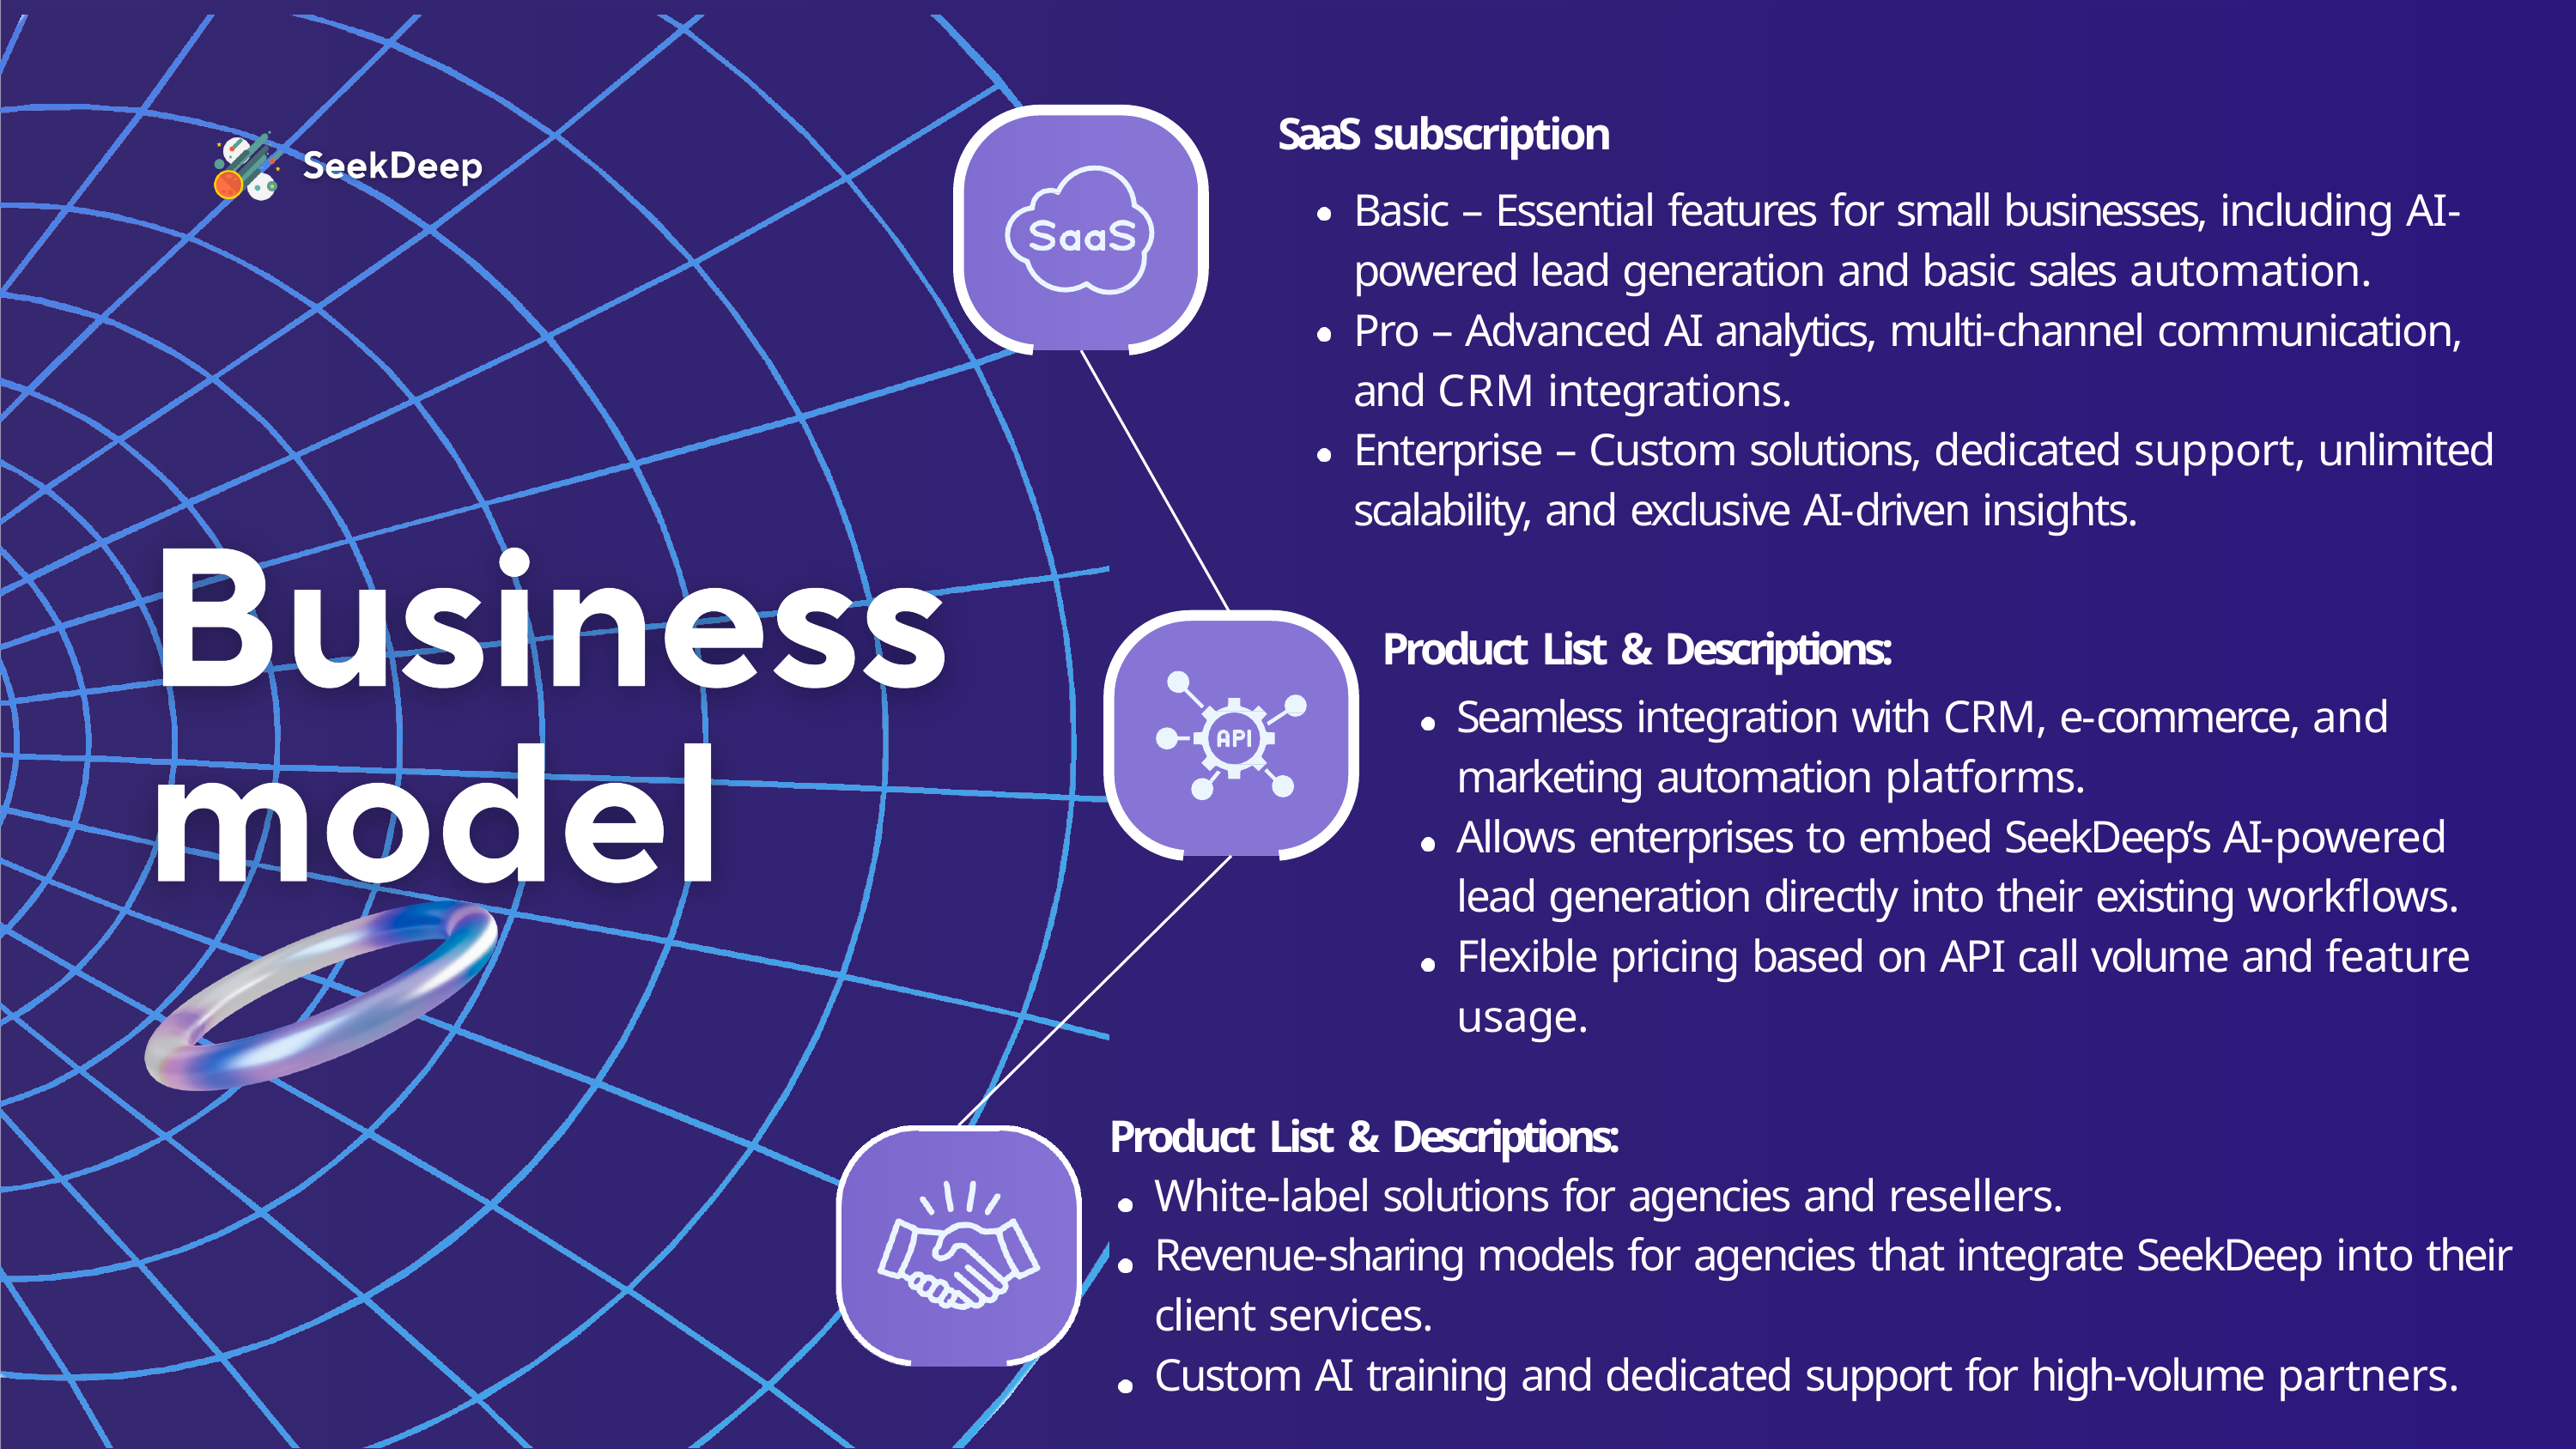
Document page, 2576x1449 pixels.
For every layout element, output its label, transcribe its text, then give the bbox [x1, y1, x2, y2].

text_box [0, 15, 1354, 1448]
picture [1420, 837, 1435, 852]
picture [1420, 958, 1435, 972]
picture [1420, 716, 1435, 731]
picture [0, 0, 2576, 1449]
text_box SaaS subscription Basic – Essential features for small businesses, including AI- powered lead generation and basic sales automation. Pro – Advanced AI analytics, multi-channel communication, and CRM integrations. Enterprise – Custom solutions, dedicated support, unlimited scalability, and exclusive AI-driven insights. Product List & Descriptions: Seamless integration with CRM, e-commerce, and marketing automation platforms. Allows enterprises to embed SeekDeep’s AI-powered lead generation directly into their existing workflows. Flexible pricing based on API call volume and feature usage. Product List & Descriptions: White-label solutions for agencies and resellers. Revenue-sharing models for agencies that integrate SeekDeep into their client services. Custom AI training and dedicated support for high-volume partners. [1354, 79, 2519, 1400]
